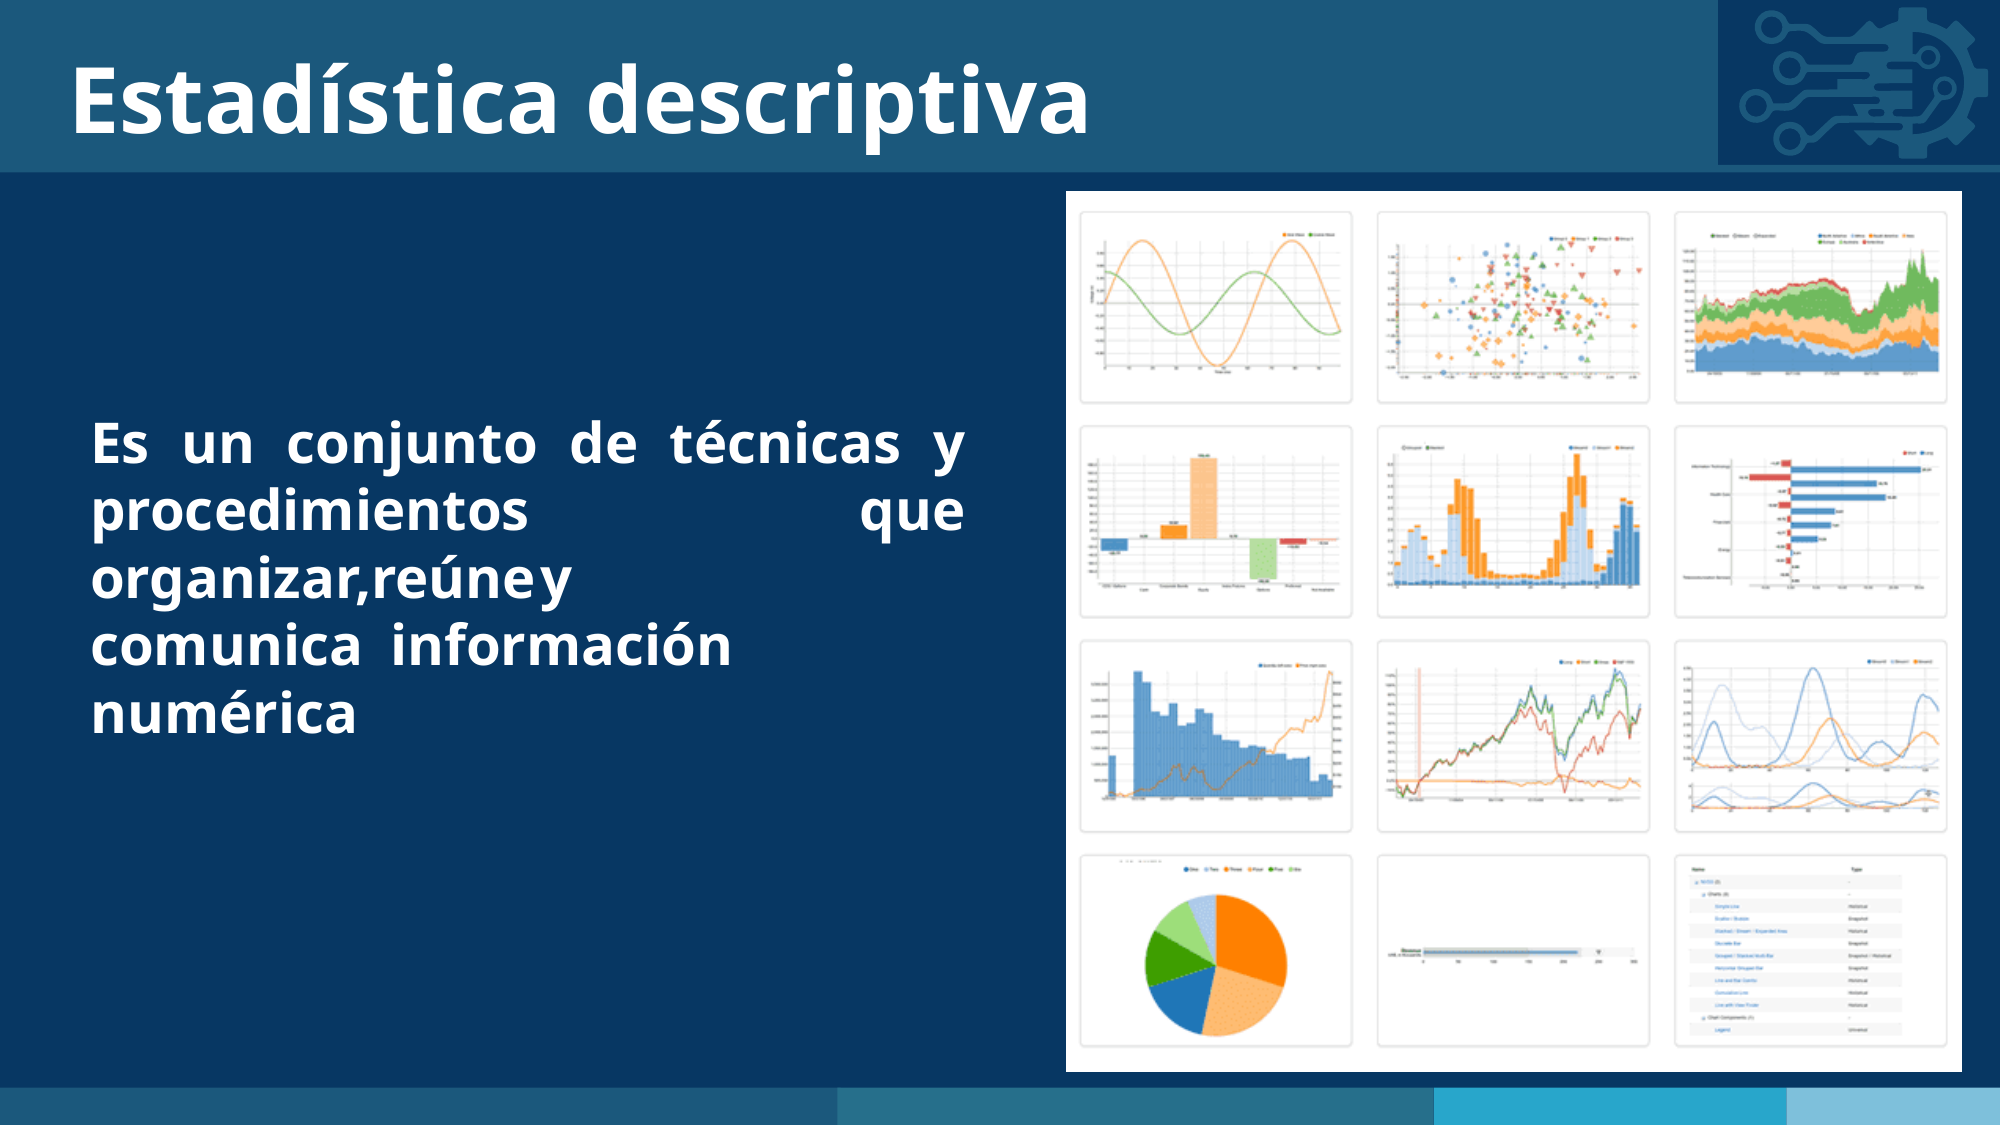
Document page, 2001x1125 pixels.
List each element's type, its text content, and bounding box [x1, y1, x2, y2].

text_box Es un conjunto de técnicas y procedimientos que organizar,reúne y comunica información numérica [75, 392, 981, 760]
list Estadística descriptiva [53, 44, 1545, 164]
picture [1066, 191, 1962, 1072]
